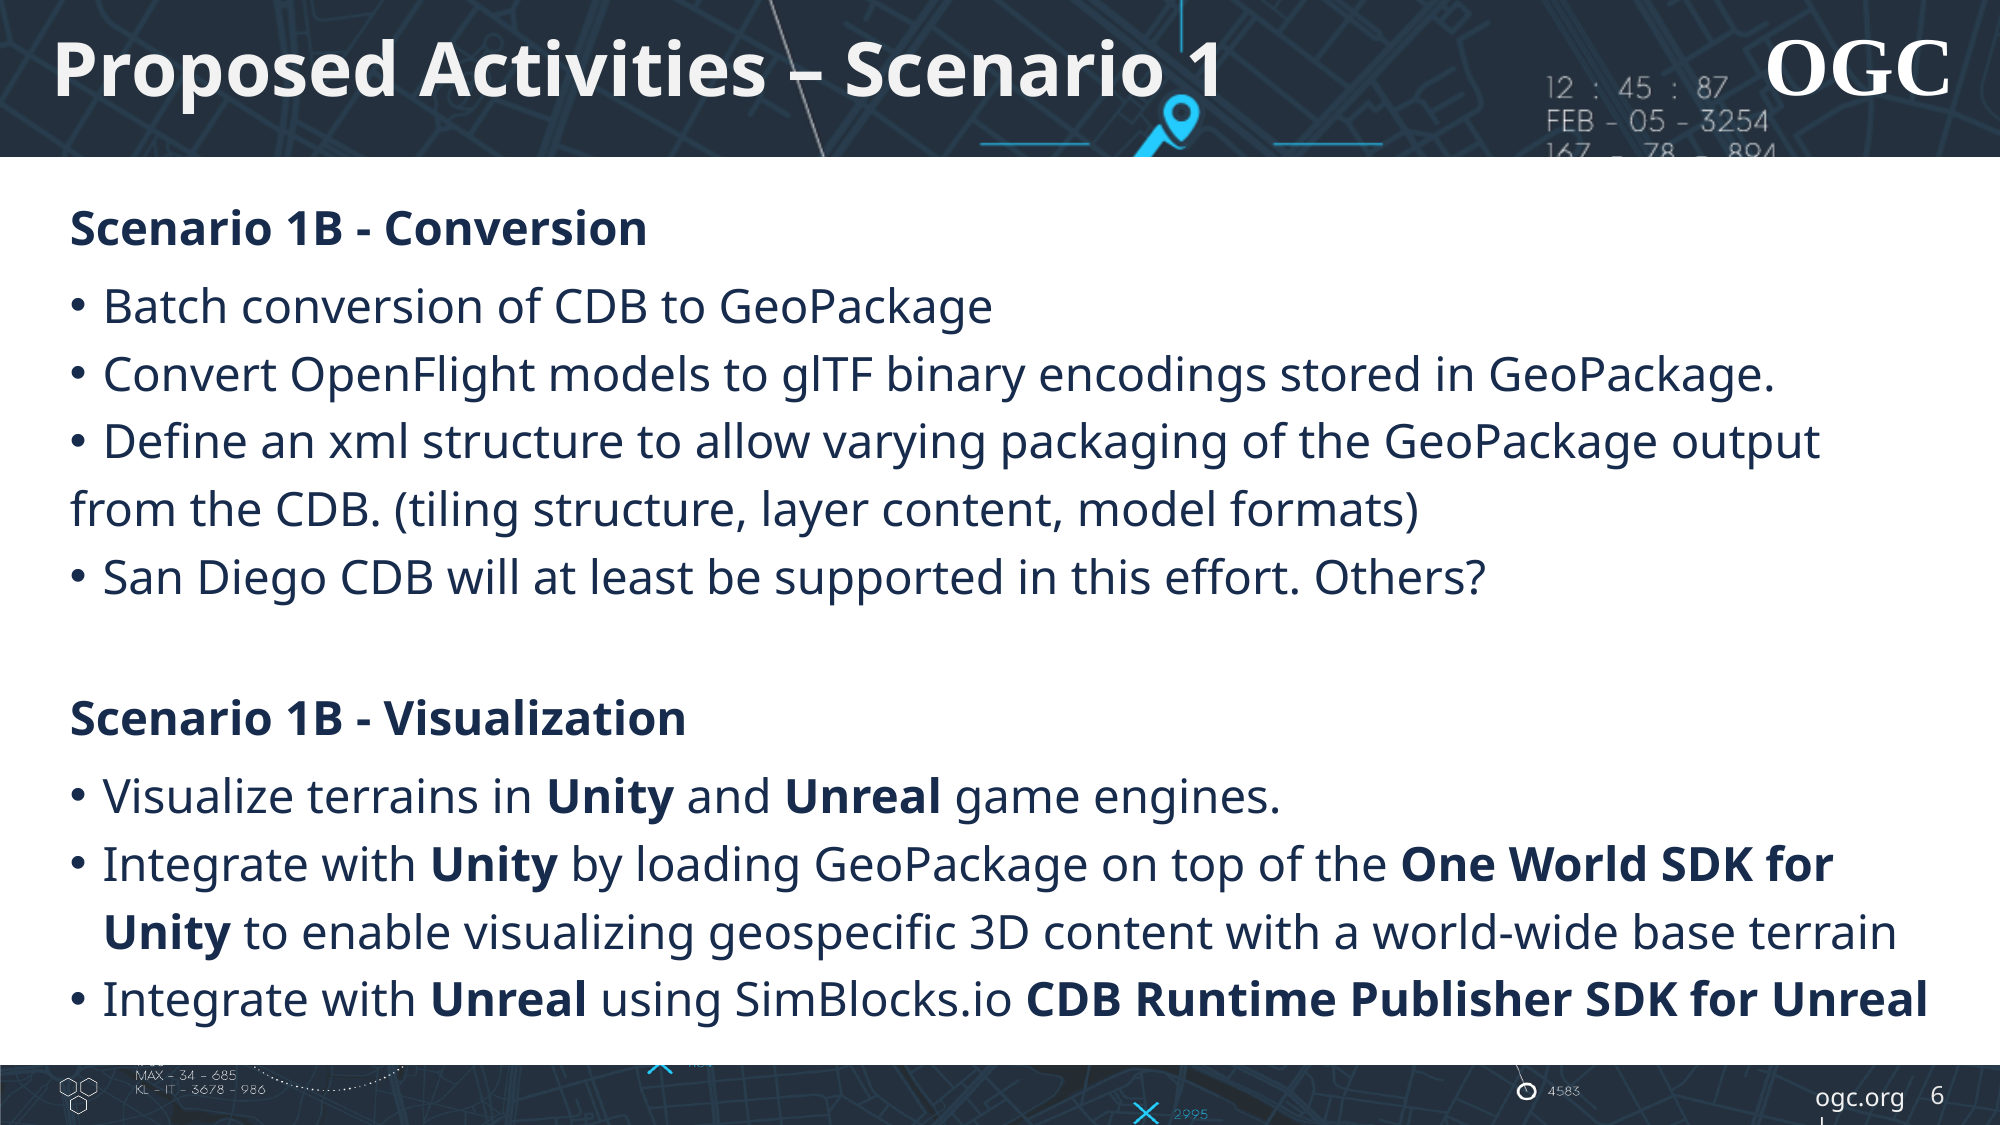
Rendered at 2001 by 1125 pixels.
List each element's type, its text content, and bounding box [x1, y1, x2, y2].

title Proposed Activities – Scenario 1 [36, 9, 1762, 135]
list Scenario 1B - Conversion Batch conversion of CDB to GeoPackage Convert OpenFlight models to glTF binary encodings stored in GeoPackage. Define an xml structure to allow varying packaging of the GeoPackage output from the CDB. (tiling structure, layer content, model formats) San Diego CDB will at least be supported in this effort. Others? Scenario 1B - Visualization Visualize terrains in Unity and Unreal game engines. Integrate with Unity by loading GeoPackage on top of the One World SDK for Unity to enable visualizing geospecific 3D content with a world-wide base terrain Integrate with Unreal using SimBlocks.io CDB Runtime Publisher SDK for Unreal [54, 190, 1986, 1053]
slide_number 6 [1772, 1073, 1960, 1121]
picture [51, 1069, 106, 1123]
